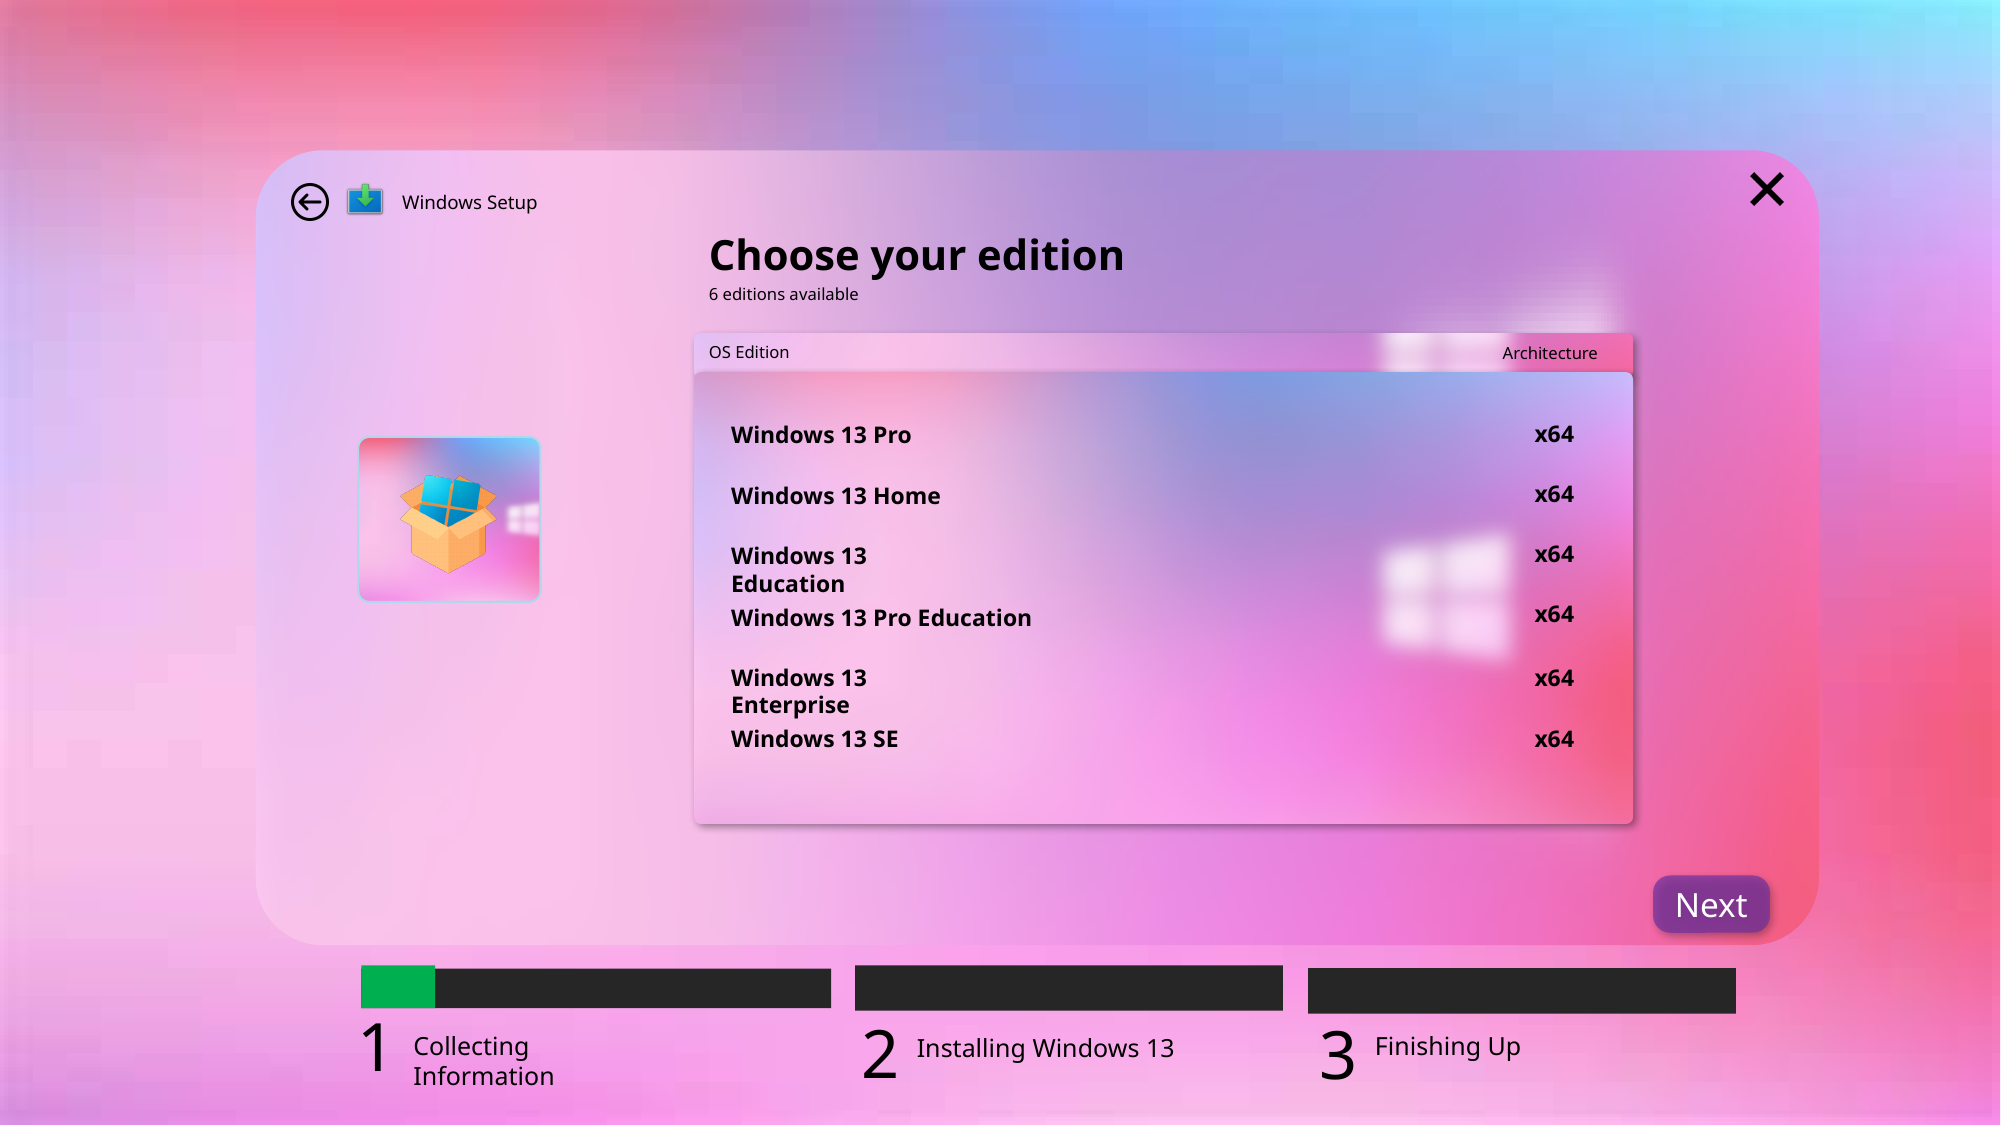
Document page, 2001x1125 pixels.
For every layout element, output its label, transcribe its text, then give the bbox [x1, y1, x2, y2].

picture [0, 0, 2001, 1125]
text_box Installing Windows 13 [901, 1024, 1216, 1070]
text_box [1308, 968, 1736, 1014]
text_box Collecting Information [398, 1022, 690, 1098]
text_box Finishing Up [1359, 1023, 1550, 1069]
text_box 3 [1304, 1005, 1371, 1101]
text_box [855, 965, 1283, 1011]
text_box 2 [846, 1004, 913, 1100]
text_box [436, 968, 832, 1009]
text_box 1 [342, 997, 385, 1093]
text_box [361, 965, 436, 1009]
